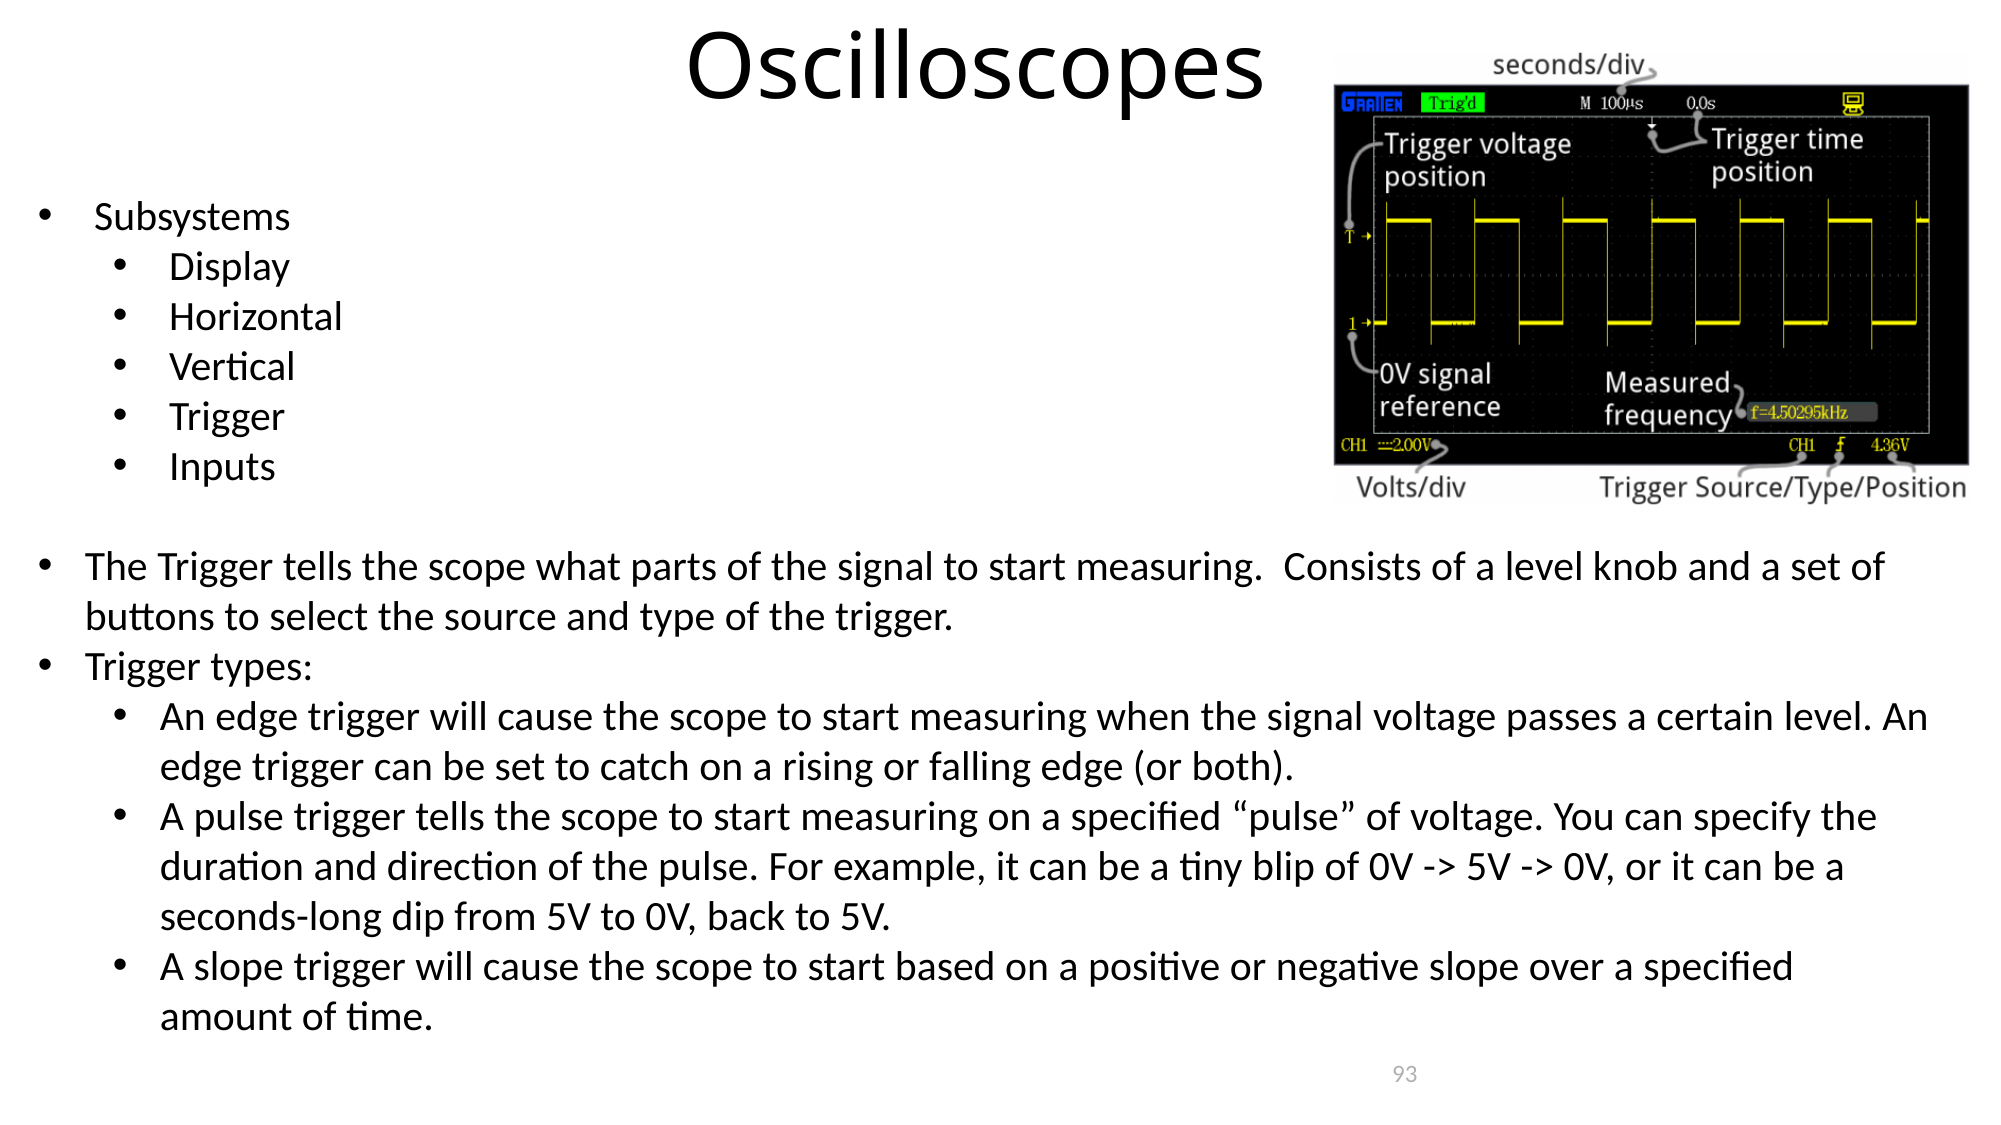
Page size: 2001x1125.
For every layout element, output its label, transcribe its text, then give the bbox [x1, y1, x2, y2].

slide_number 93 [1074, 738, 1425, 1125]
text_box Subsystems Display Horizontal Vertical Trigger Inputs The Trigger tells the scope what parts of the signal to start measuring. Consists of a level knob and a set of buttons to select the source and type of the trigger. Trigger types: An edge trigger will cause the scope to start measuring when the signal voltage passes a certain level. An edge trigger can be set to catch on a rising or falling edge (or both). A pulse trigger tells the scope to start measuring on a specified “pulse” of voltage. You can specify the duration and direction of the pulse. For example, it can be a tiny blip of 0V -> 5V -> 0V, or it can be a seconds-long dip from 5V to 0V, back to 5V. A slope trigger will cause the scope to start based on a positive or negative slope over a specified amount of time. [30, 181, 1939, 1073]
text_box Oscilloscopes [30, 0, 1922, 125]
picture [1333, 52, 1970, 505]
